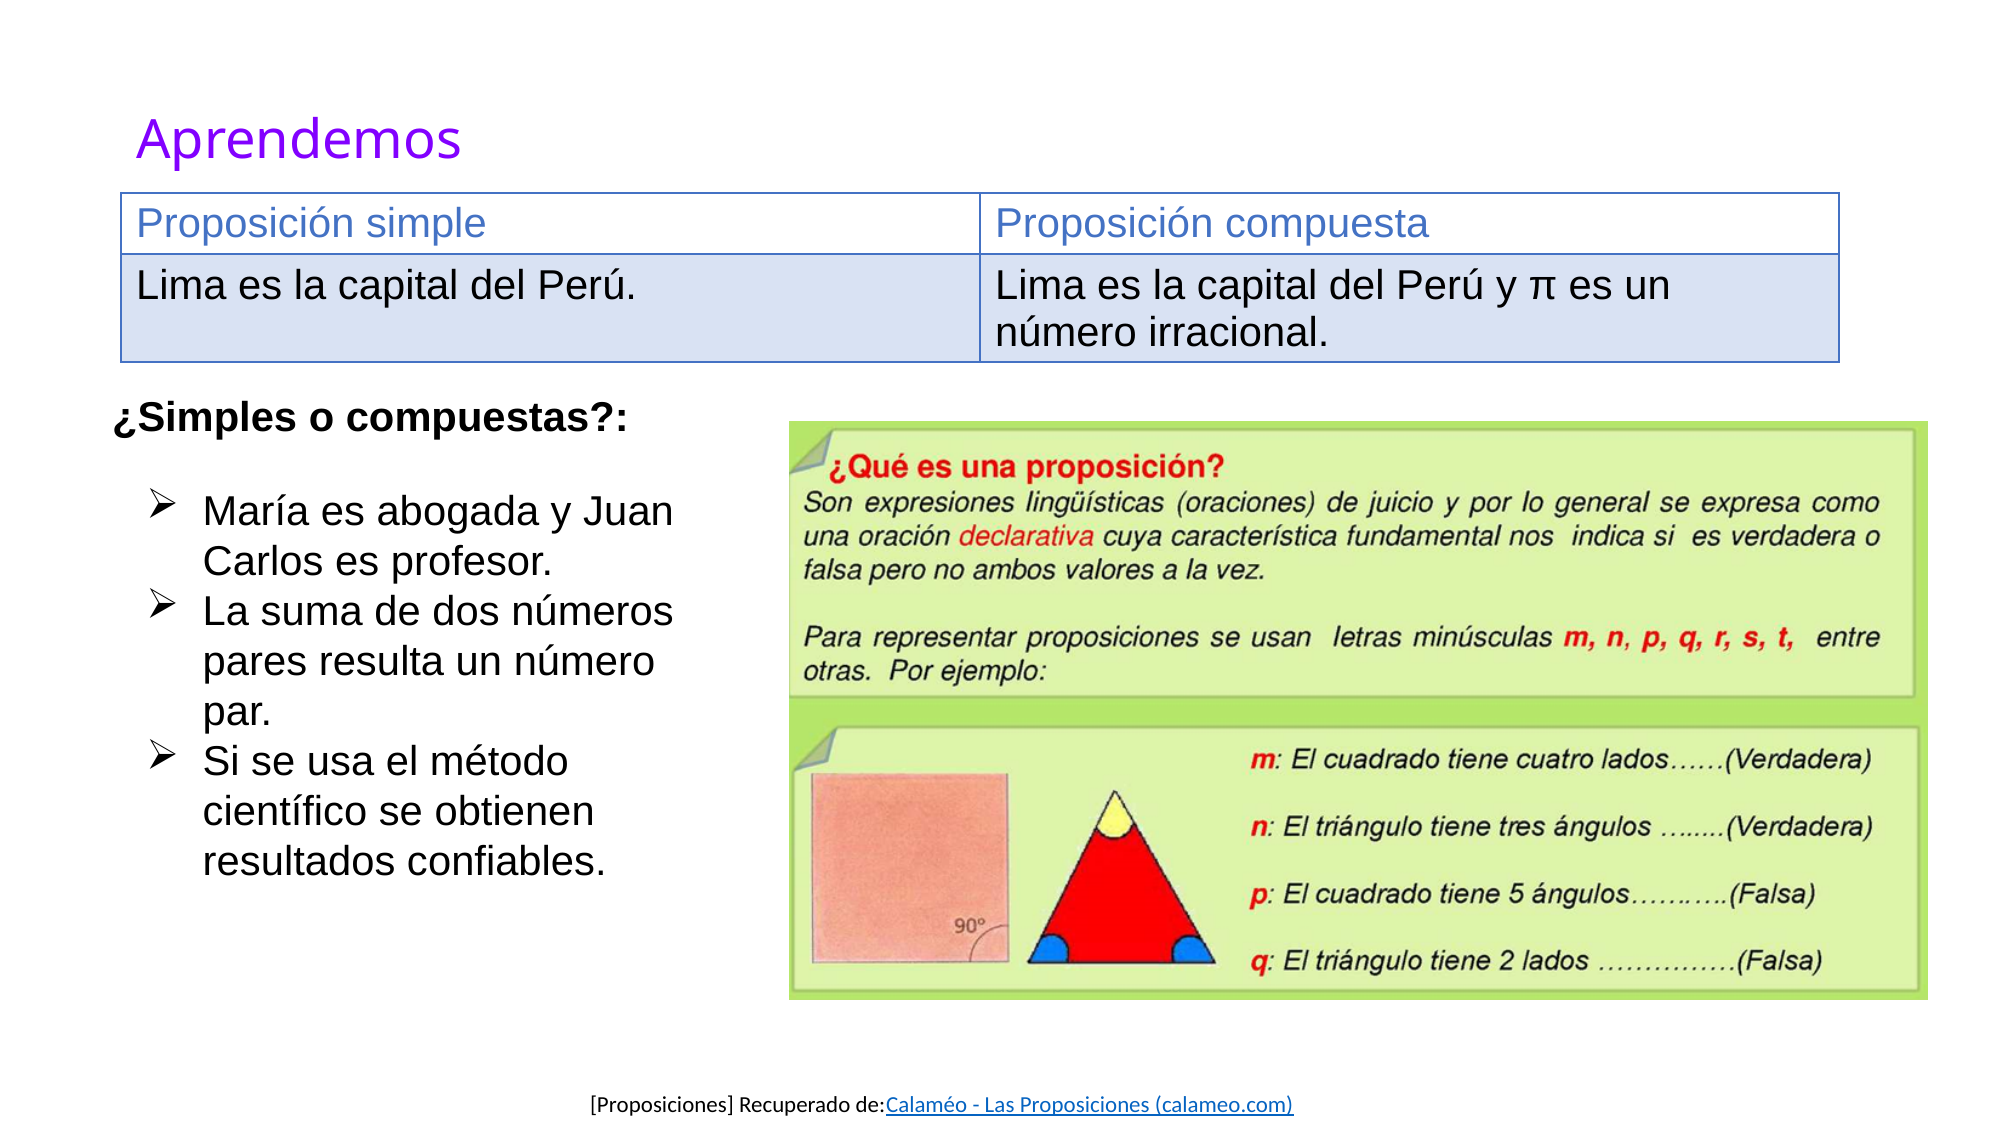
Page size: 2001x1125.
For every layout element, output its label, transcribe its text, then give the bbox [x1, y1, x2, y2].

title Aprendemos [121, 110, 1882, 173]
table_header Proposición simple [122, 194, 979, 253]
text_box ¿Simples o compuestas?: [97, 382, 1359, 448]
table_cell Lima es la capital del Perú y π es un número irracional. [981, 255, 1838, 361]
table_header Proposición compuesta [981, 194, 1838, 253]
text_box María es abogada y Juan Carlos es profesor. La suma de dos números pares resulta un número par. Si se usa el método científico se obtienen resultados confiables. [131, 476, 728, 892]
text_box [Proposiciones] Recuperado de:Calaméo - Las Proposiciones (calameo.com) [575, 1082, 1398, 1125]
picture [789, 421, 1928, 1000]
table_cell Lima es la capital del Perú. [122, 255, 979, 361]
